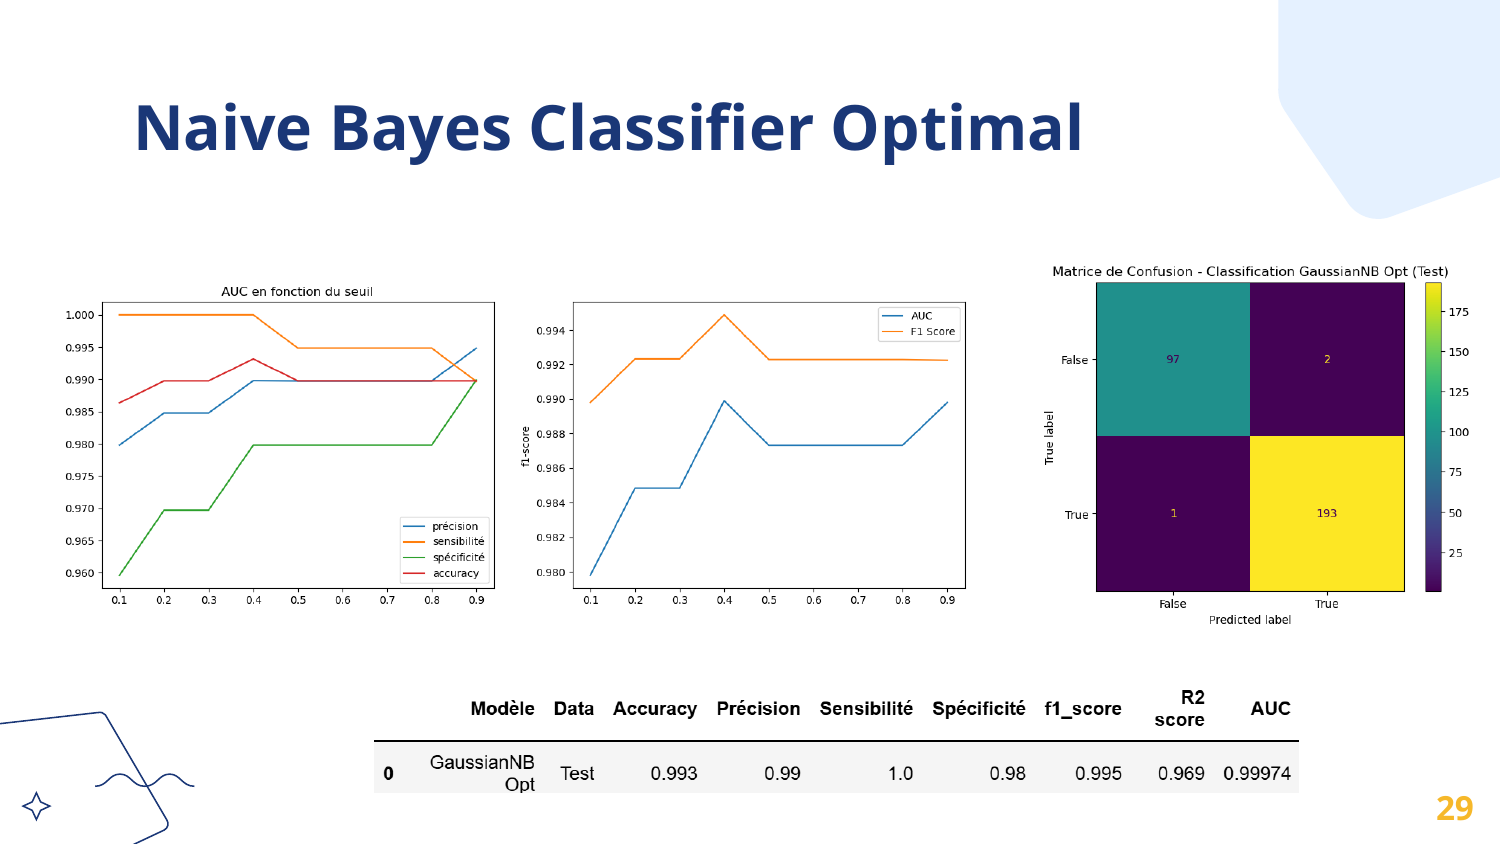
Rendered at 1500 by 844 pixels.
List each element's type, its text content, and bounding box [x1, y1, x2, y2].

picture [57, 278, 972, 613]
text_box 29 [1421, 751, 1500, 842]
picture [1037, 258, 1477, 633]
title Naive Bayes Classifier Optimal [118, 72, 1382, 167]
picture [372, 690, 1300, 793]
